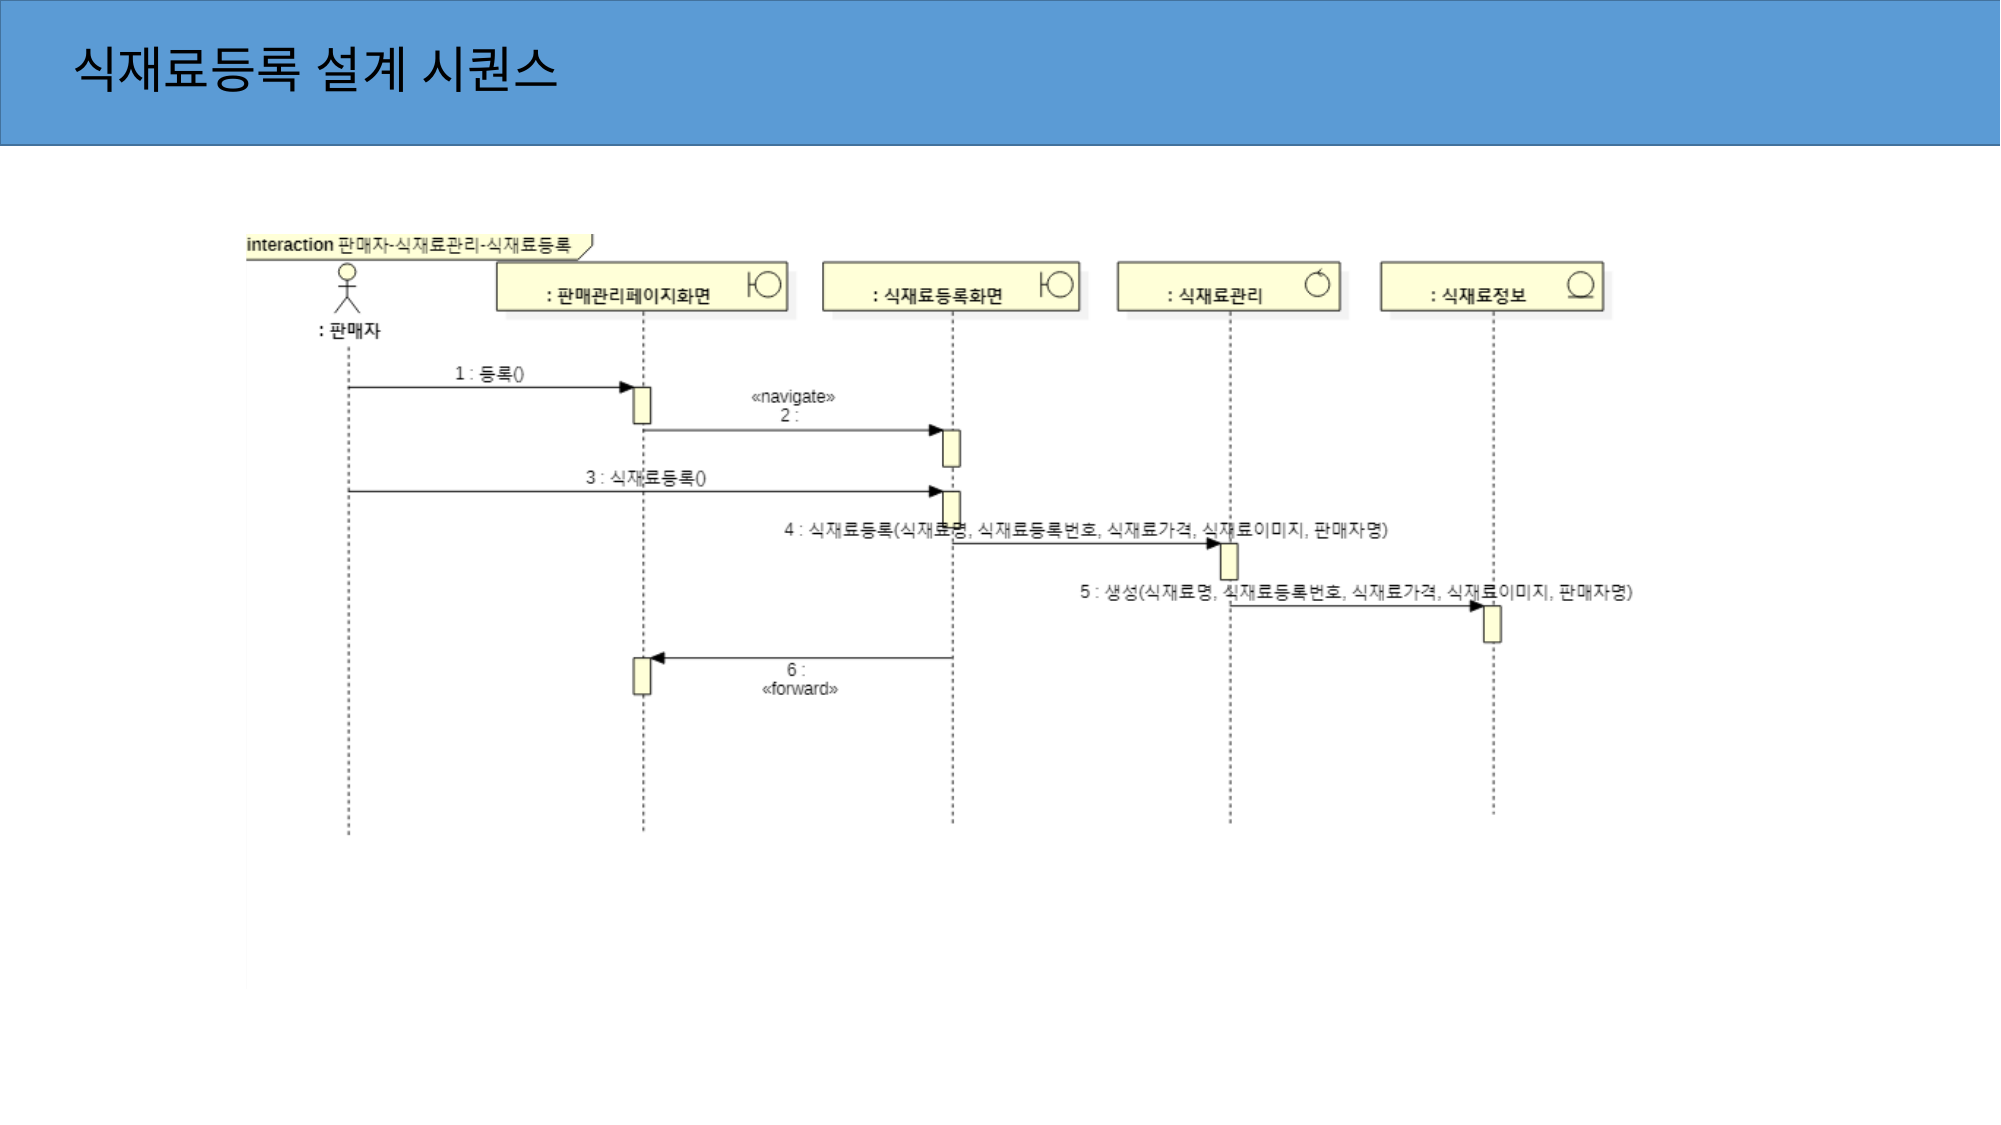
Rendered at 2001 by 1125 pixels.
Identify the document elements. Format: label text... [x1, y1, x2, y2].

picture [246, 234, 1848, 990]
title 식재료등록 설계 시퀀스 [31, 29, 1556, 116]
text_box [0, 0, 2000, 146]
